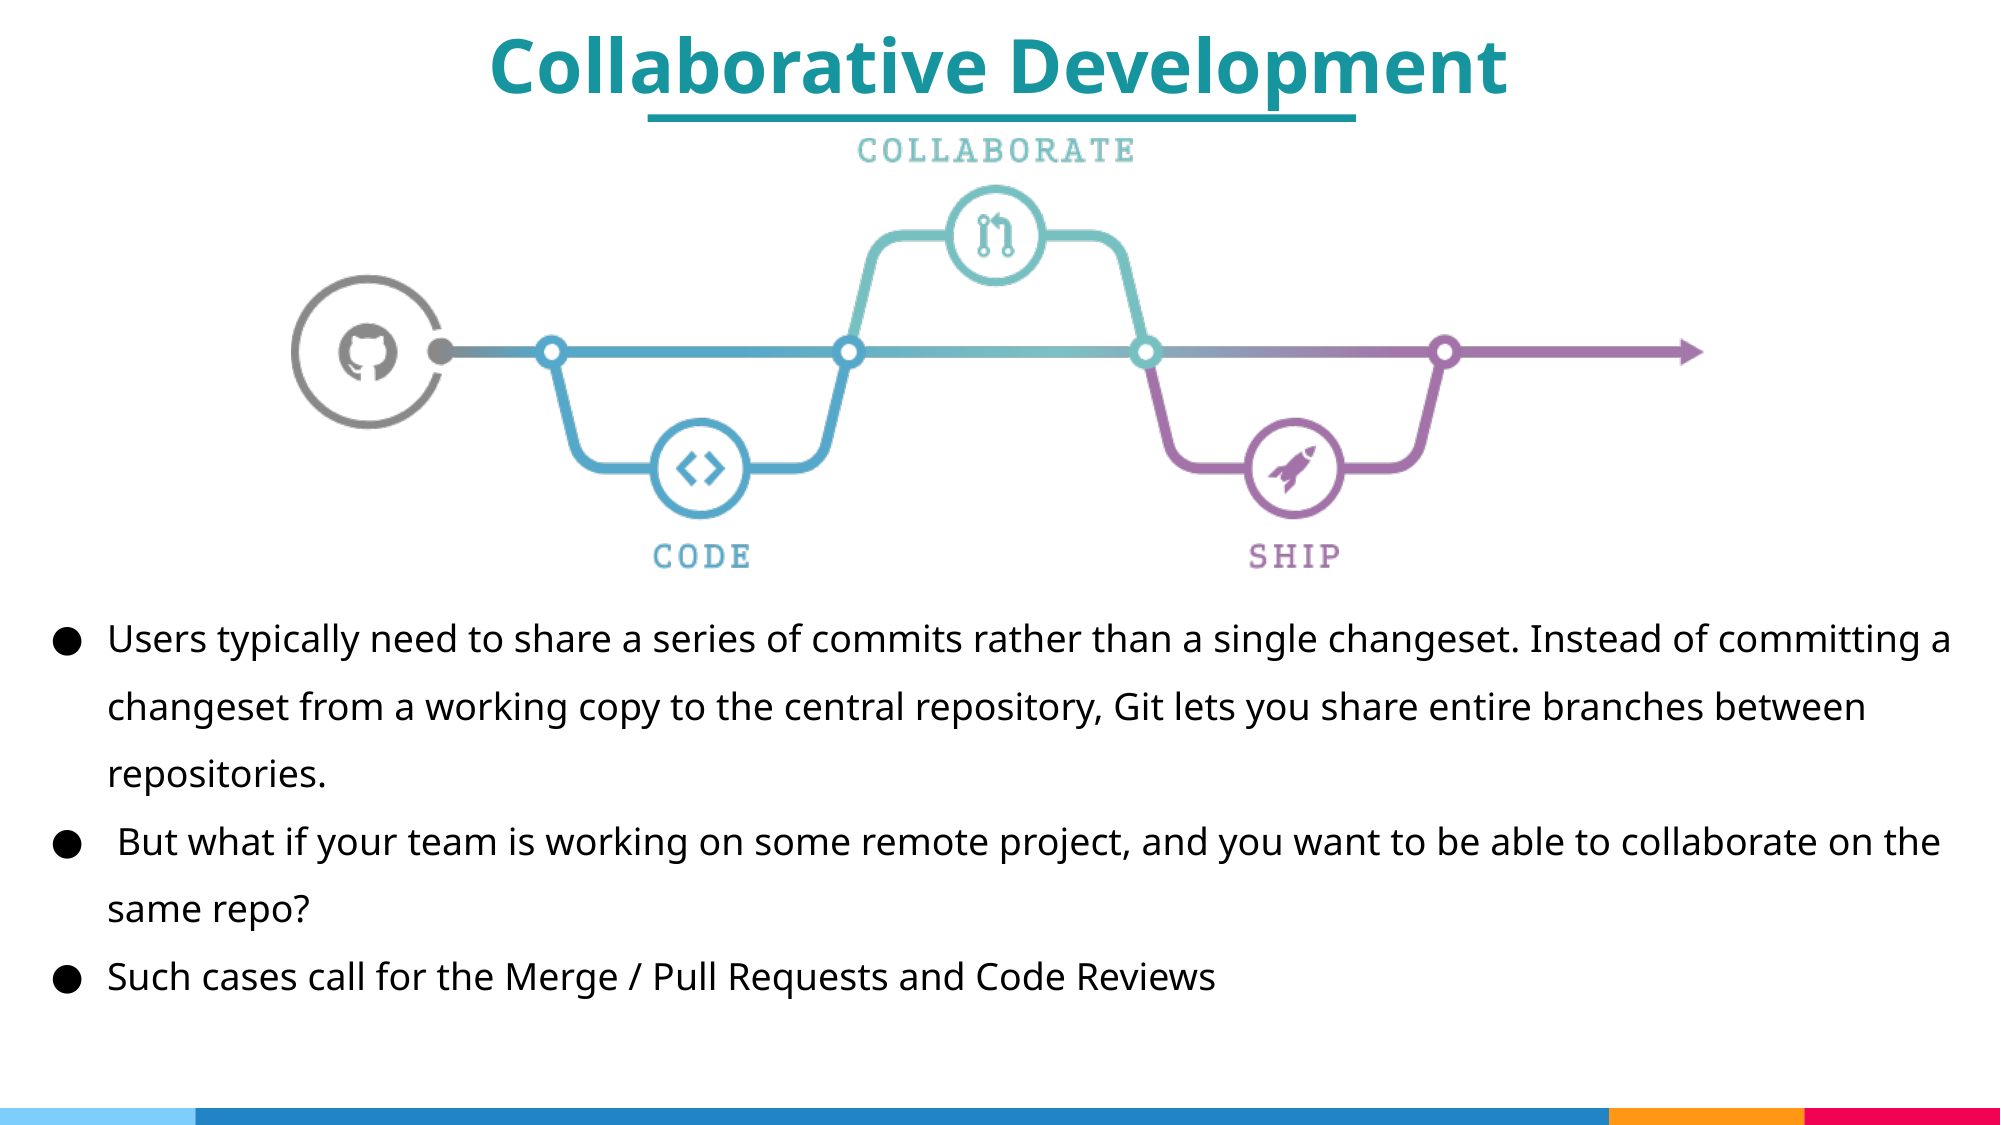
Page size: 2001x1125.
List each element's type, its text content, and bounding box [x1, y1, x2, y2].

text_box Users typically need to share a series of commits rather than a single changeset. Instead of committing a changeset from a working copy to the central repository, Git lets you share entire branches between repositories. But what if your team is working on some remote project, and you want to be able to collaborate on the same repo? Such cases call for the Merge / Pull Requests and Code Reviews [17, 585, 1978, 1016]
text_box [140, 14, 1859, 123]
picture [291, 137, 1704, 569]
